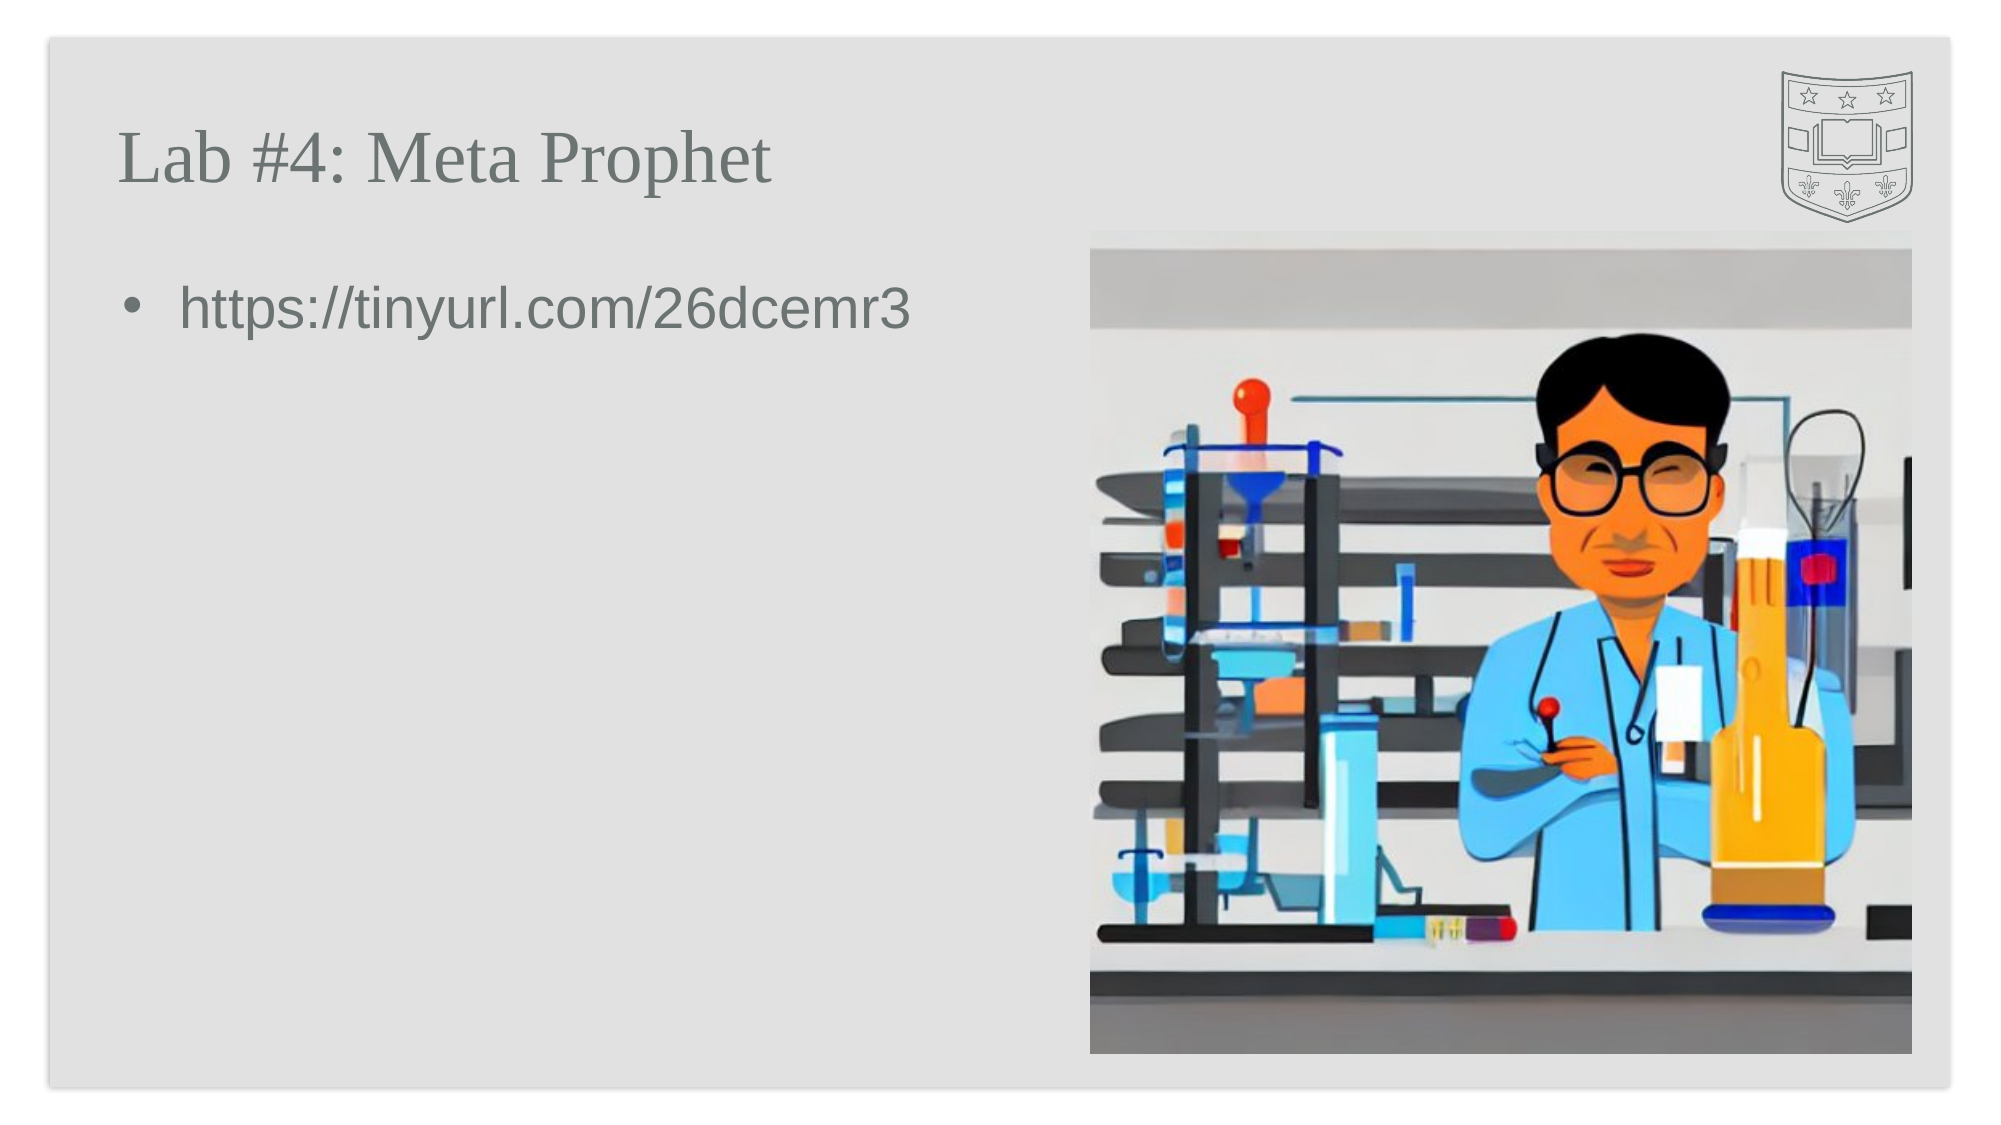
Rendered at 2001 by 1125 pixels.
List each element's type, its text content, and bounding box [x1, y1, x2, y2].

picture [1089, 231, 1912, 1054]
picture [1781, 71, 1913, 223]
title Lab #4: Meta Prophet [102, 71, 1686, 233]
list https://tinyurl.com/26dcemr3 [108, 262, 930, 1047]
